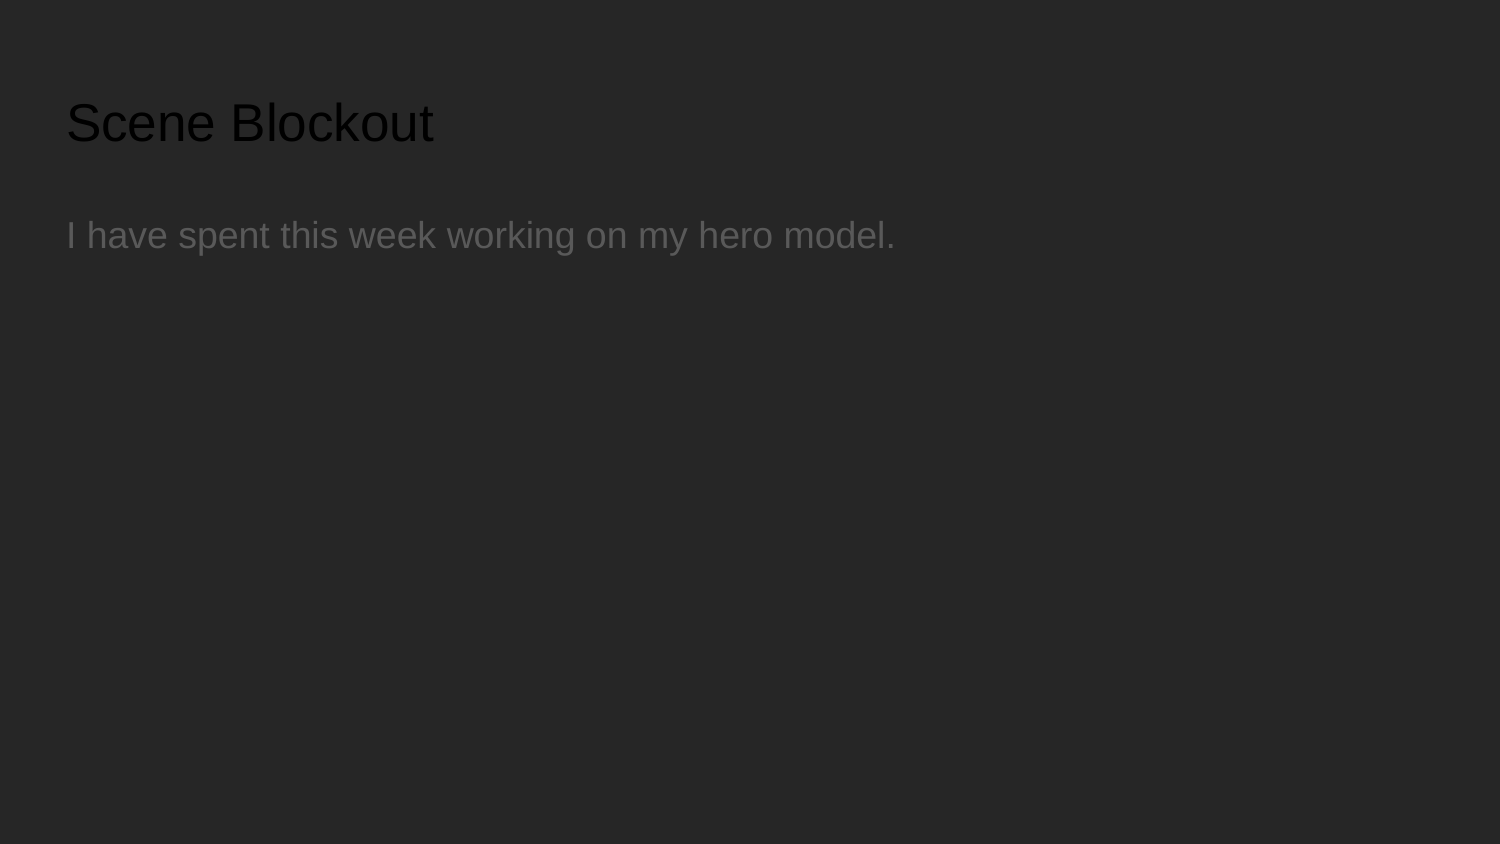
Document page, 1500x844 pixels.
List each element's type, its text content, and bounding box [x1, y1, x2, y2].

title Scene Blockout [51, 72, 1449, 167]
list I have spent this week working on my hero model. [51, 189, 1449, 750]
